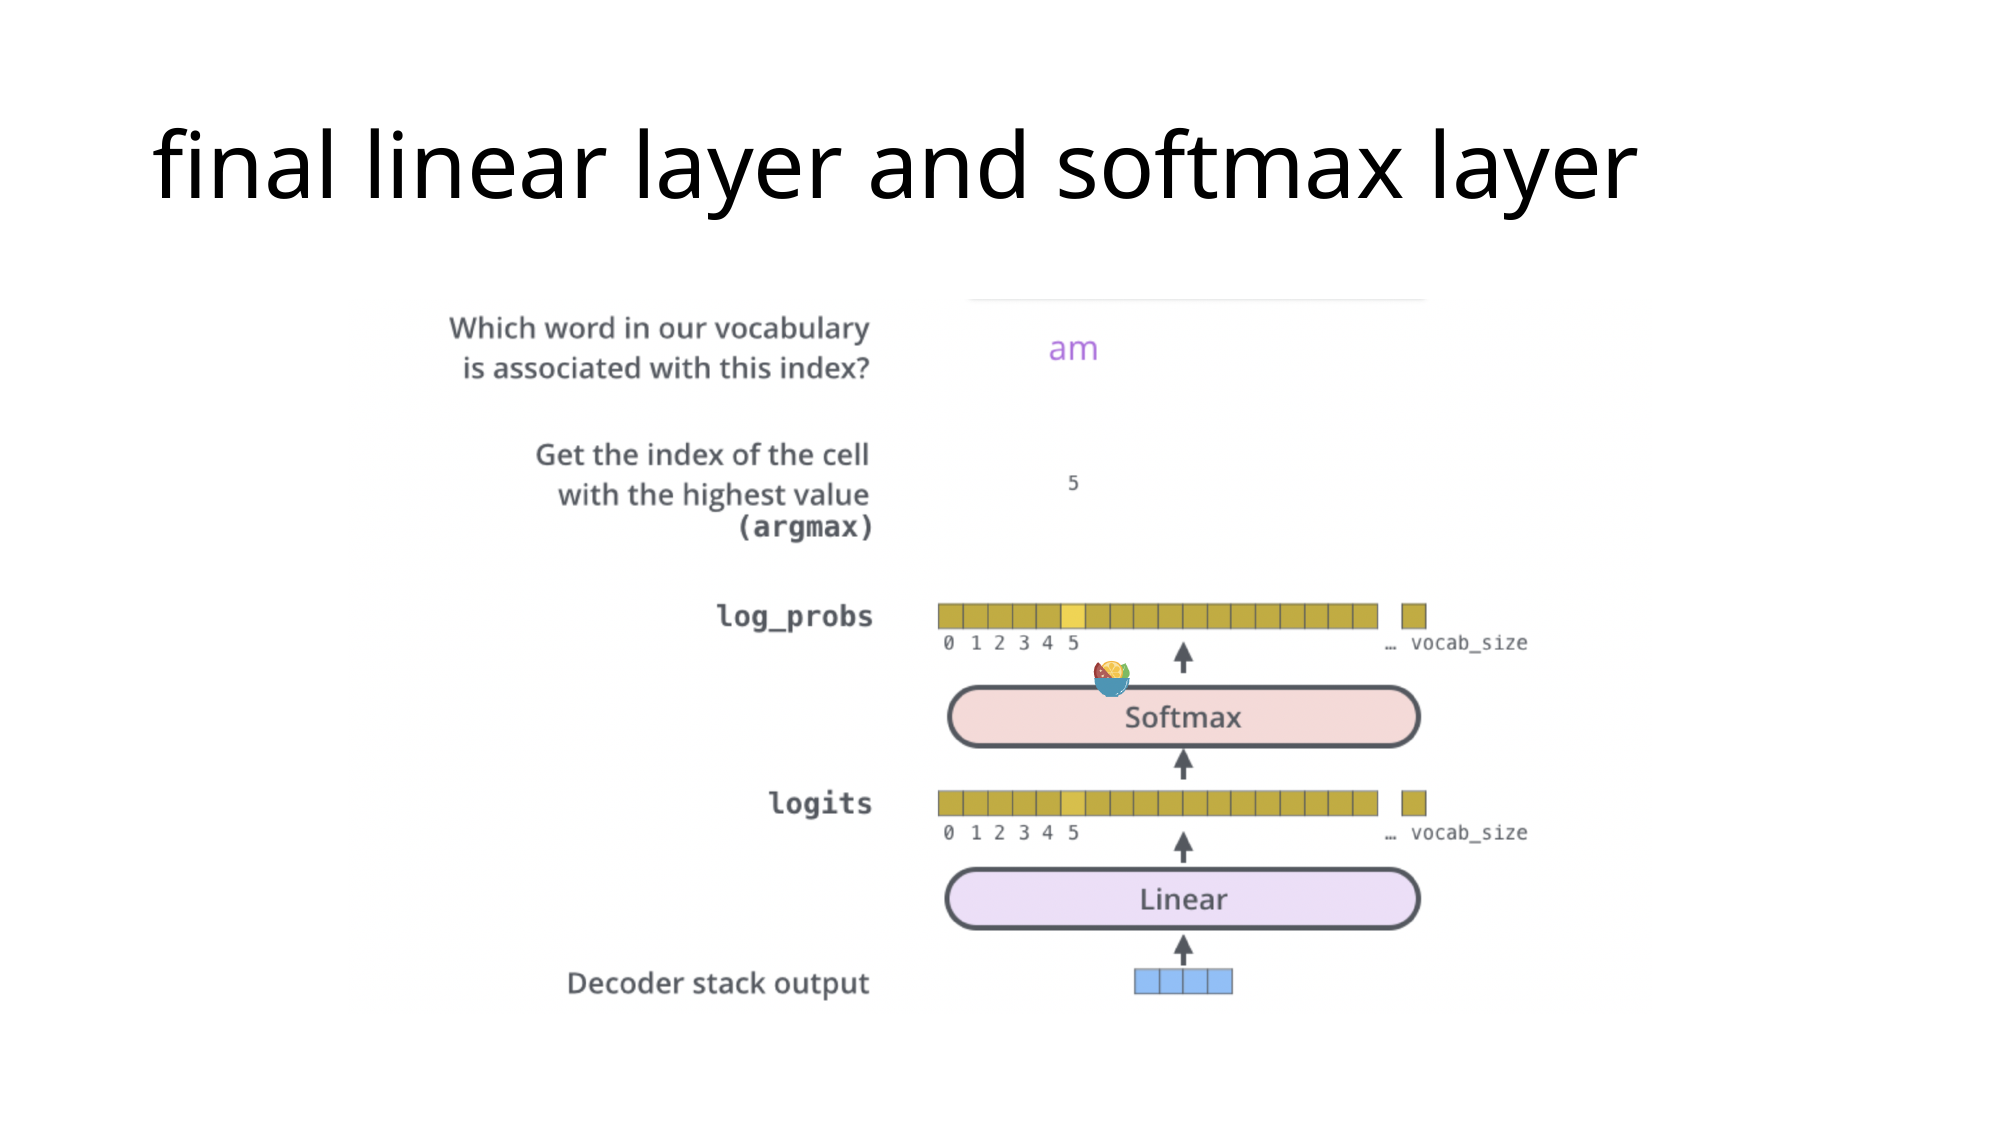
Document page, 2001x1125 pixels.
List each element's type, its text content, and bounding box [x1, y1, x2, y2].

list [348, 299, 1652, 1014]
title final linear layer and softmax layer [137, 59, 1863, 278]
